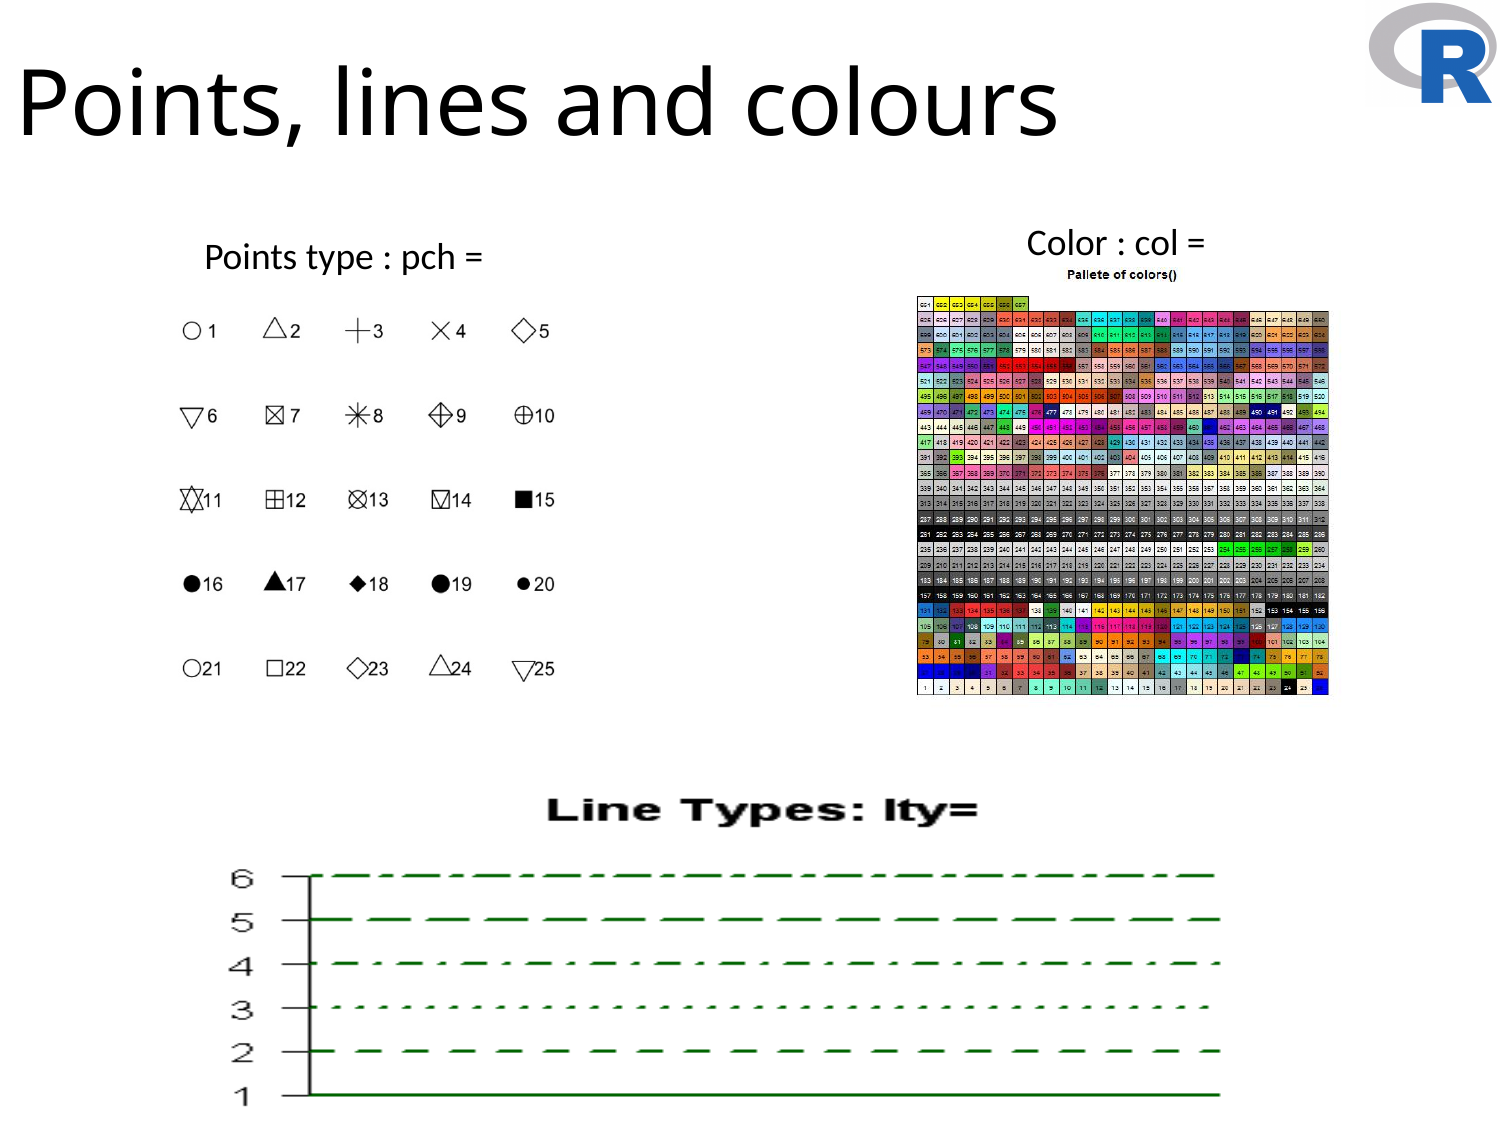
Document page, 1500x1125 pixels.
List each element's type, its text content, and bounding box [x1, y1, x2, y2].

title Points, lines and colours [0, 0, 1397, 215]
picture [167, 309, 570, 692]
picture [901, 267, 1344, 710]
text_box Points type : pch = [189, 224, 604, 285]
text_box Color : col = [1012, 210, 1221, 267]
picture [189, 785, 1262, 1125]
picture [1365, 0, 1500, 107]
